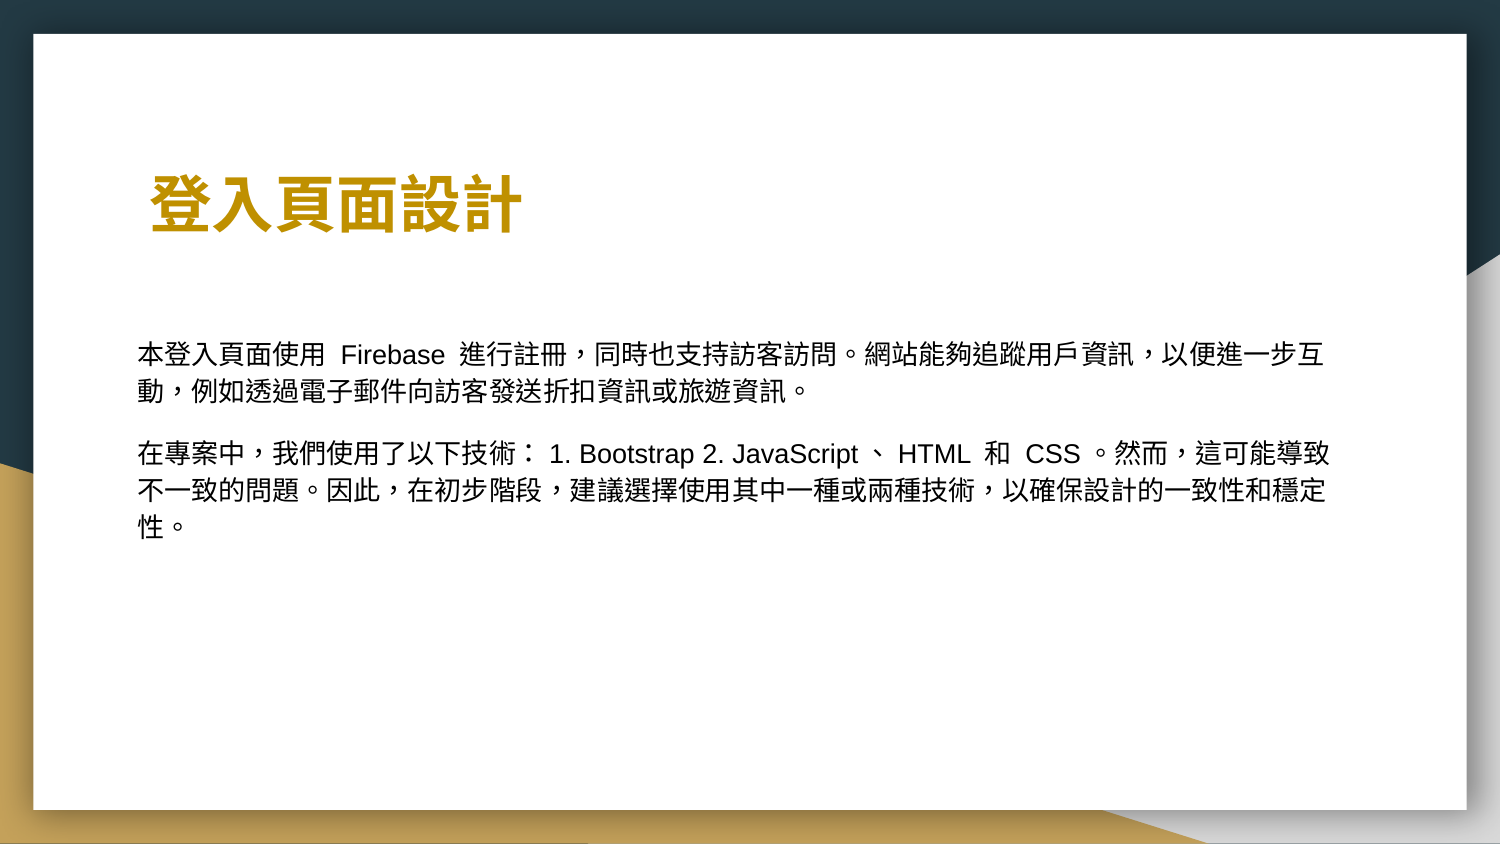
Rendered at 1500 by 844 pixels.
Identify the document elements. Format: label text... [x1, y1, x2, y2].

list 本登入頁面使用 Firebase 進行註冊，同時也支持訪客訪問。網站能夠追蹤用戶資訊，以便進一步互動，例如透過電子郵件向訪客發送折扣資訊或旅遊資訊。 在專案中，我們使用了以下技術：1. Bootstrap 2. JavaScript、HTML 和 CSS。然而，這可能導致不一致的問題。因此，在初步階段，建議選擇使用其中一種或兩種技術，以確保設計的一致性和穩定性。 [122, 317, 1354, 719]
title 登入頁面設計 [134, 138, 1366, 296]
